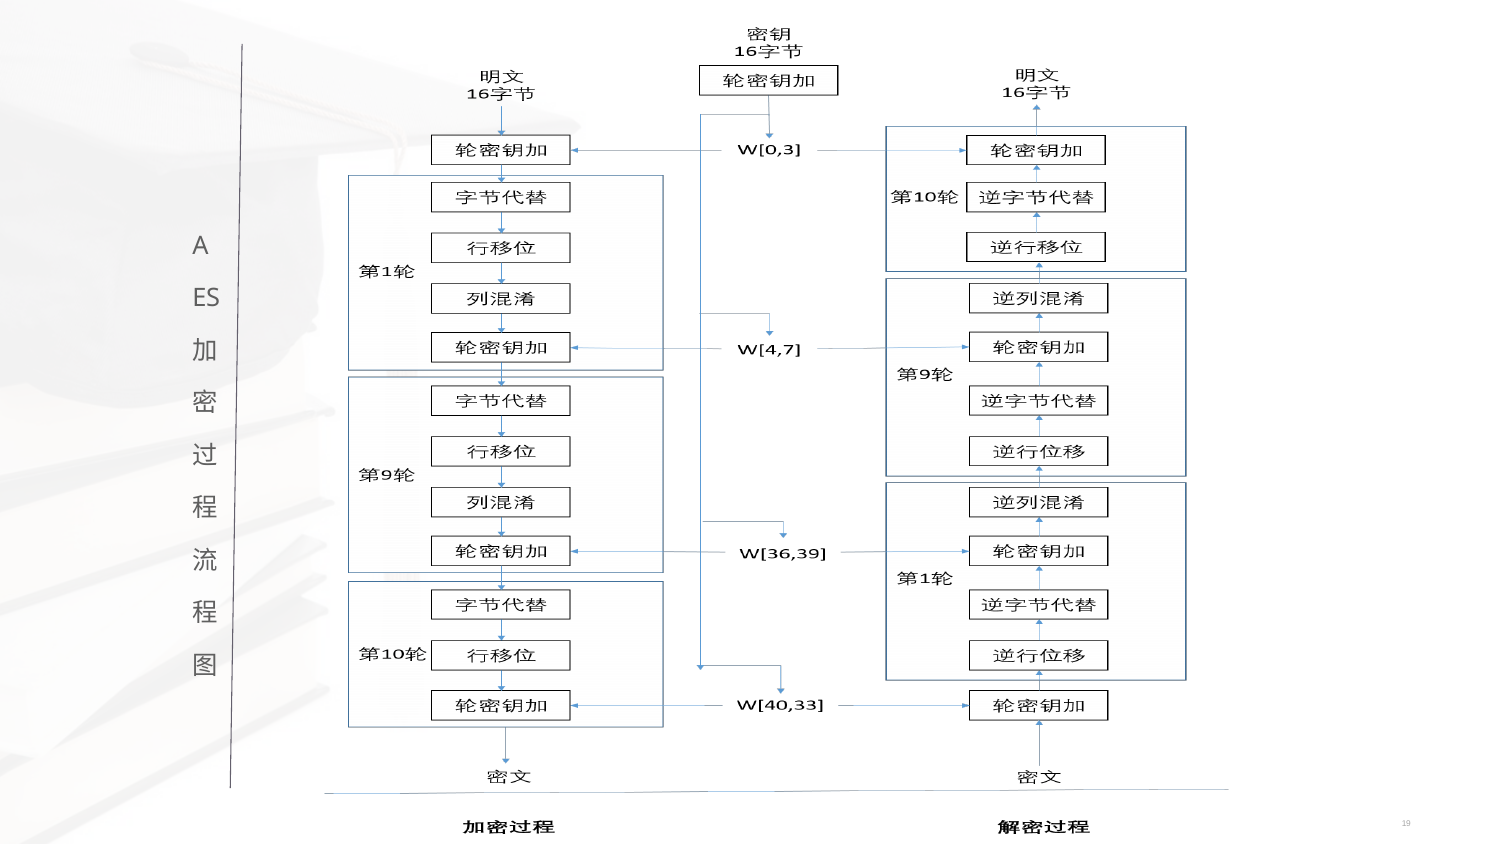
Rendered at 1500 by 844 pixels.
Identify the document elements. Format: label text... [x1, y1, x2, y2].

text_box AES加密过程流程图 [182, 209, 230, 682]
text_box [230, 43, 242, 789]
picture [324, 20, 1229, 844]
